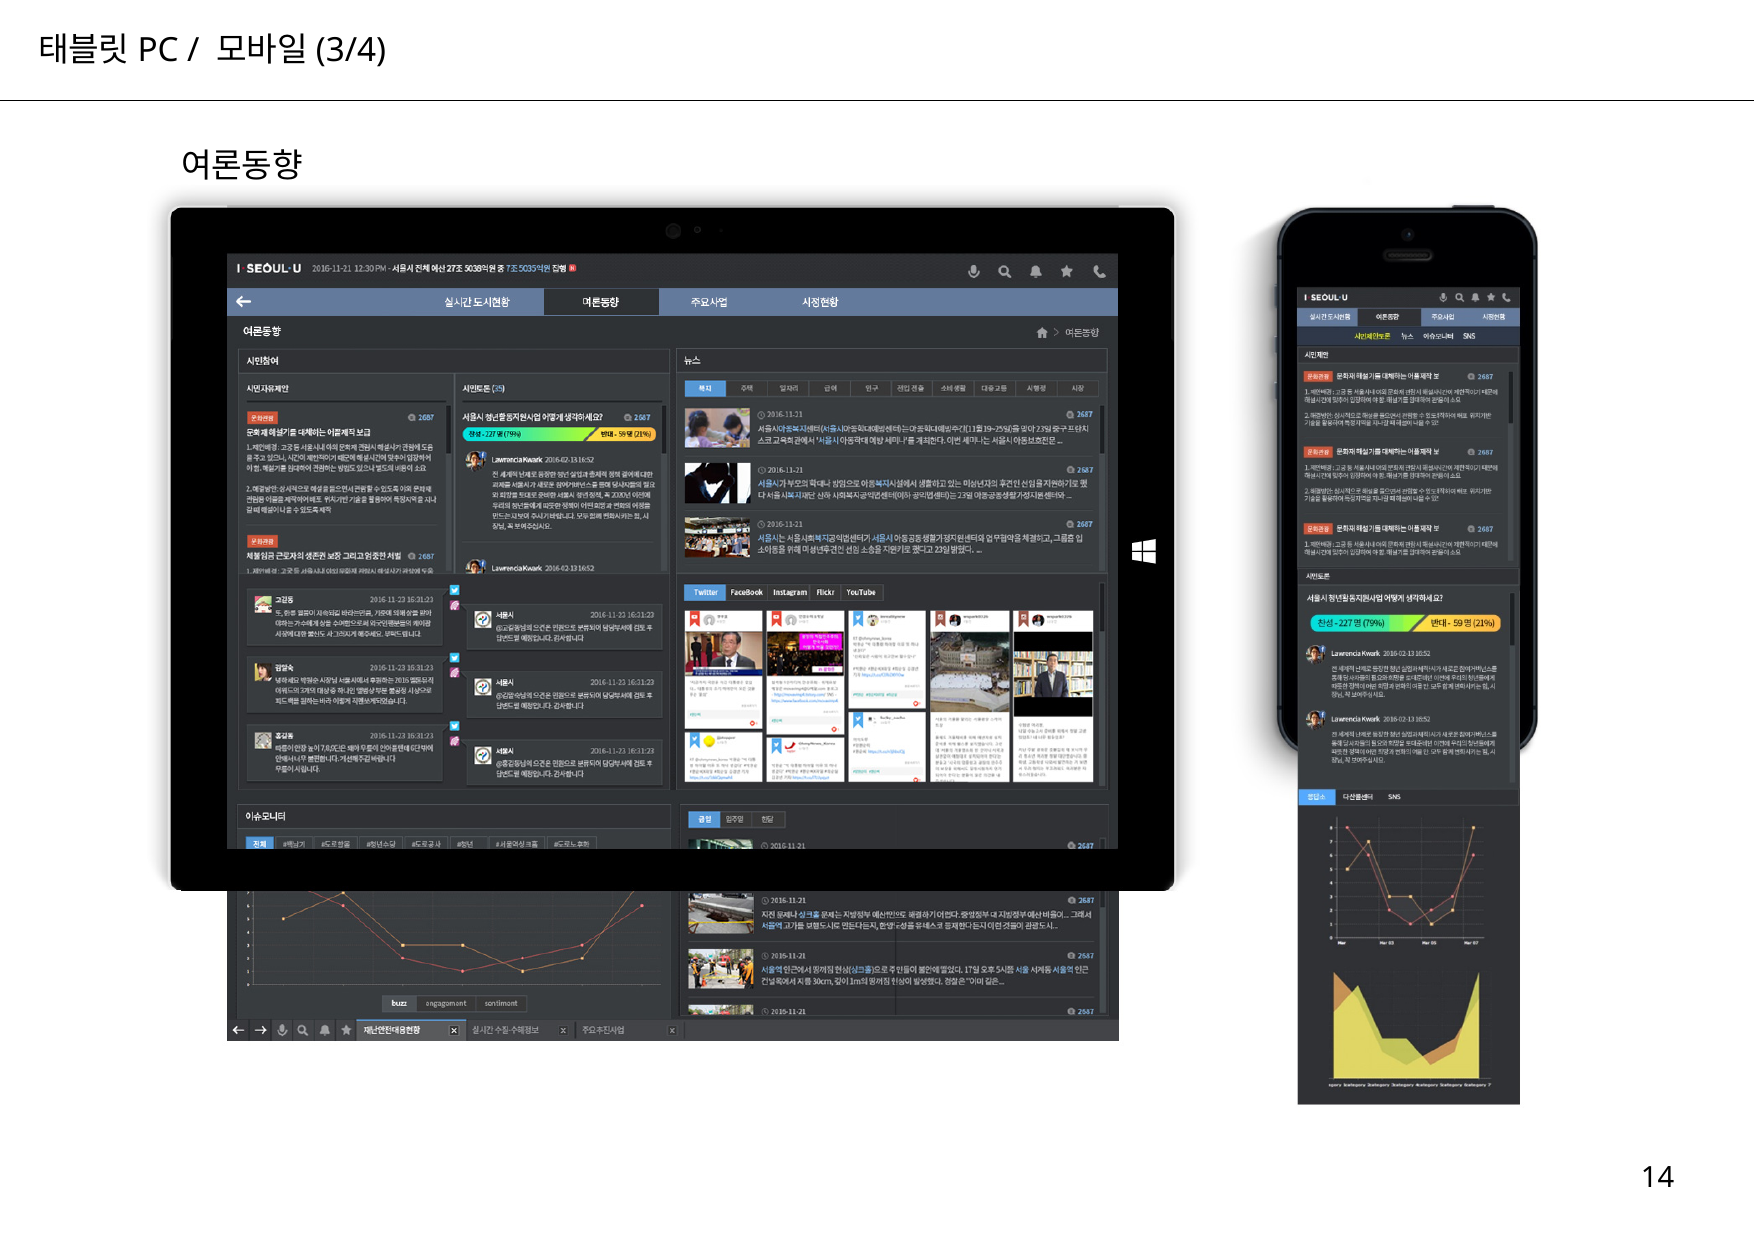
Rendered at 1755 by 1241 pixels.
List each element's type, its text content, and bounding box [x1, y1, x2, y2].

picture [144, 109, 1204, 1108]
text_box 태블릿PC / 모바일(3/4) [23, 21, 401, 76]
picture [1228, 151, 1577, 1155]
